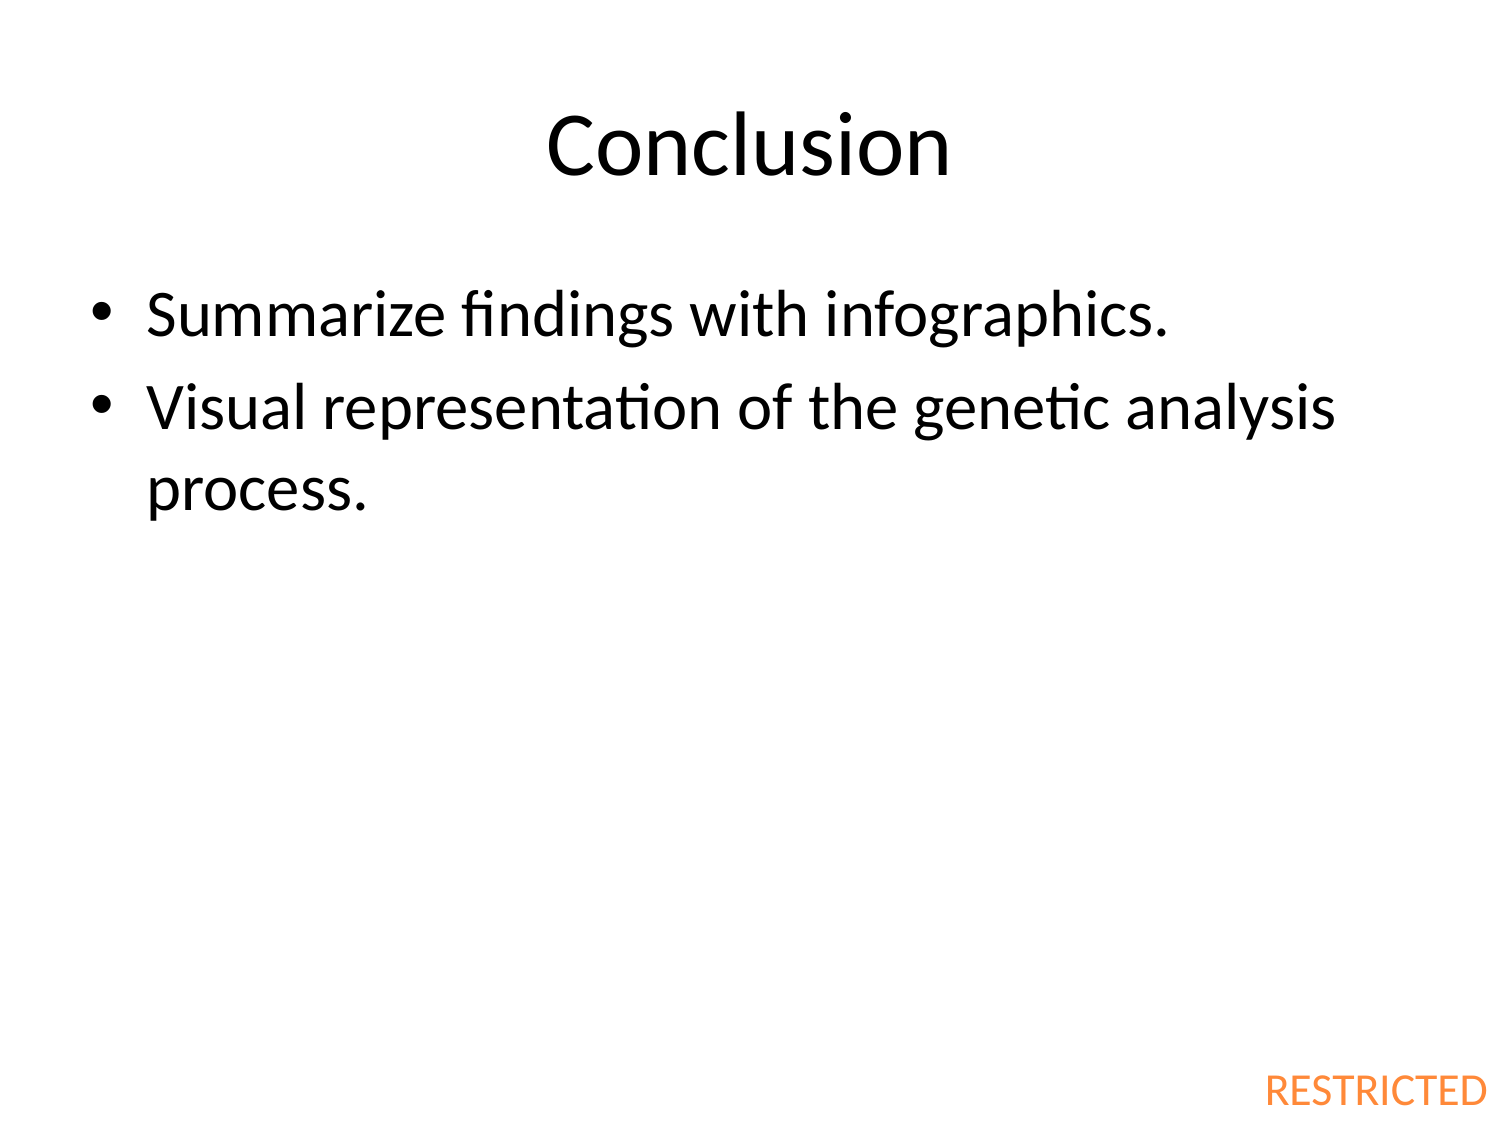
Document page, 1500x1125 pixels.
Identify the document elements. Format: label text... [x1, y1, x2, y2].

title Conclusion [75, 45, 1425, 233]
list Summarize findings with infographics. Visual representation of the genetic analysis process. [75, 262, 1425, 1005]
